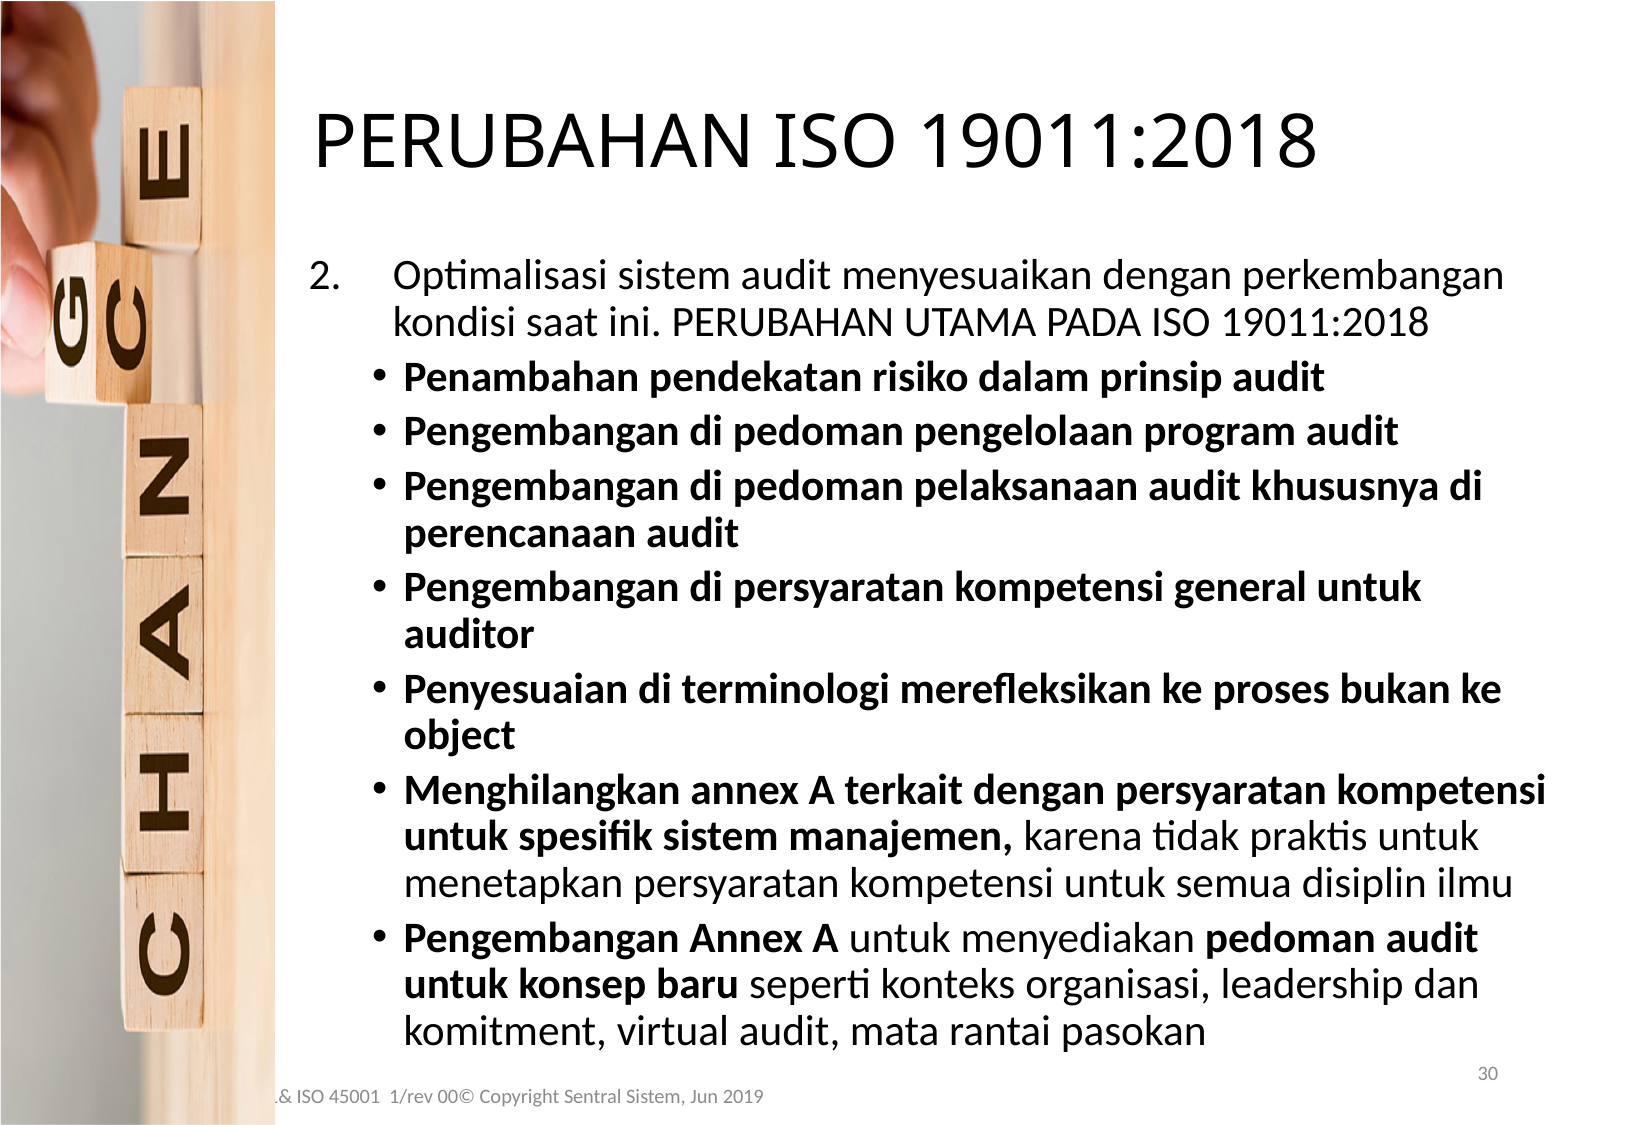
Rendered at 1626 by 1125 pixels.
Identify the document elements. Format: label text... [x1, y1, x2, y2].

title PERUBAHAN ISO 19011:2018 [297, 50, 1625, 238]
list Optimalisasi sistem audit menyesuaikan dengan perkembangan kondisi saat ini. PERUBAHAN UTAMA PADA ISO 19011:2018 Penambahan pendekatan risiko dalam prinsip audit Pengembangan di pedoman pengelolaan program audit Pengembangan di pedoman pelaksanaan audit khususnya di perencanaan audit Pengembangan di persyaratan kompetensi general untuk auditor Penyesuaian di terminologi merefleksikan ke proses bukan ke object Menghilangkan annex A terkait dengan persyaratan kompetensi untuk spesifik sistem manajemen, karena tidak praktis untuk menetapkan persyaratan kompetensi untuk semua disiplin ilmu Pengembangan Annex A untuk menyediakan pedoman audit untuk konsep baru seperti konteks organisasi, leadership dan komitment, virtual audit, mata rantai pasokan [293, 245, 1563, 1063]
slide_number 30 [1147, 1042, 1514, 1103]
picture [0, 2, 700, 1124]
footer Audit integrasi IATF, ISO 14001& ISO 45001 1/rev 00© Copyright Sentral Sistem, Jun 2019 [3, 1065, 789, 1125]
